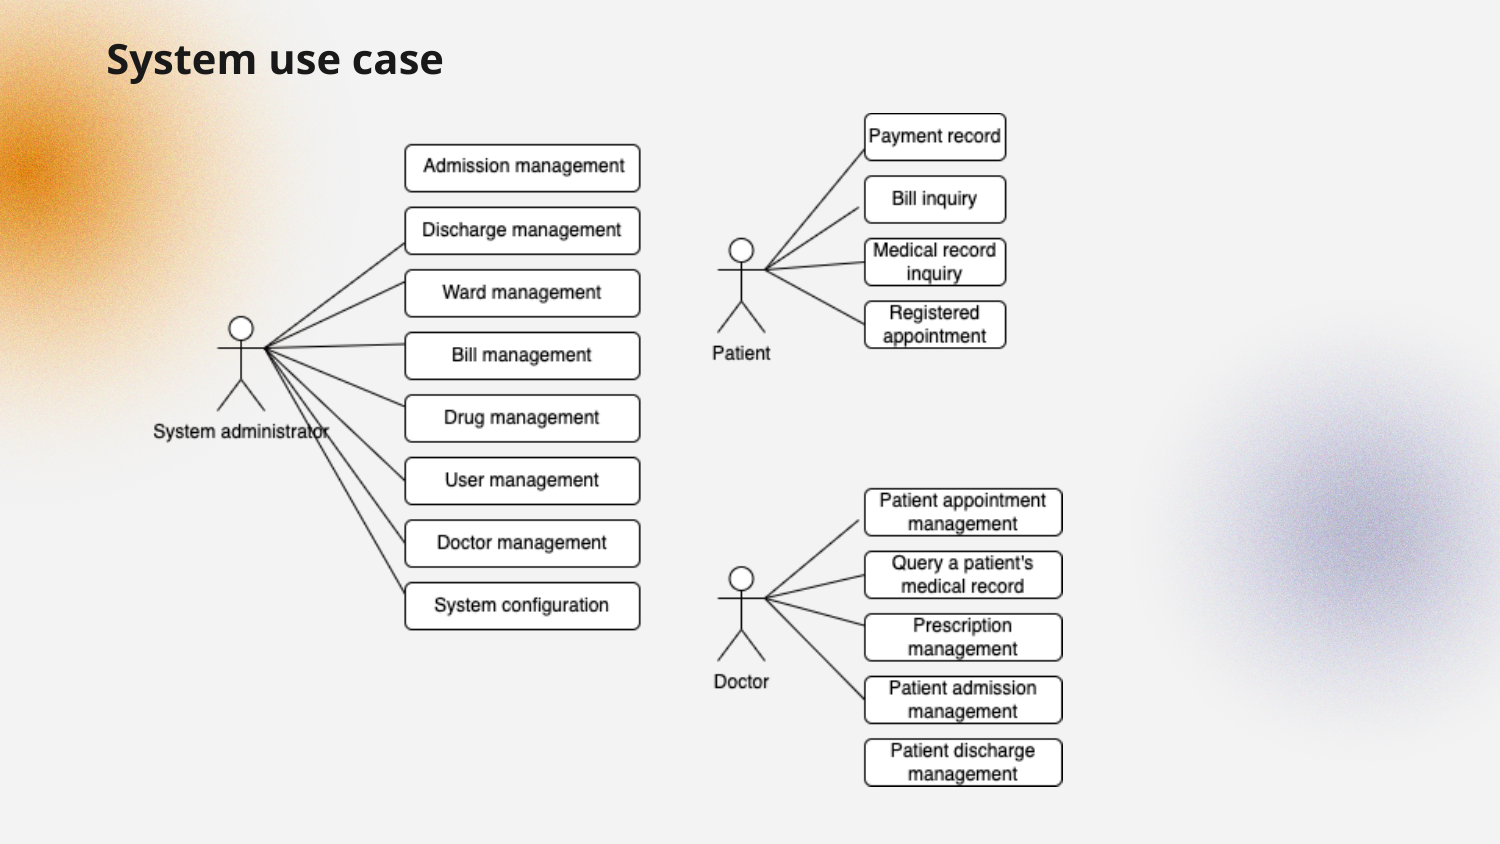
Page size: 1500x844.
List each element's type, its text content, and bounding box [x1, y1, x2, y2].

picture [0, 0, 1063, 787]
subtitle System use case [68, 14, 986, 101]
picture [1092, 260, 1500, 800]
